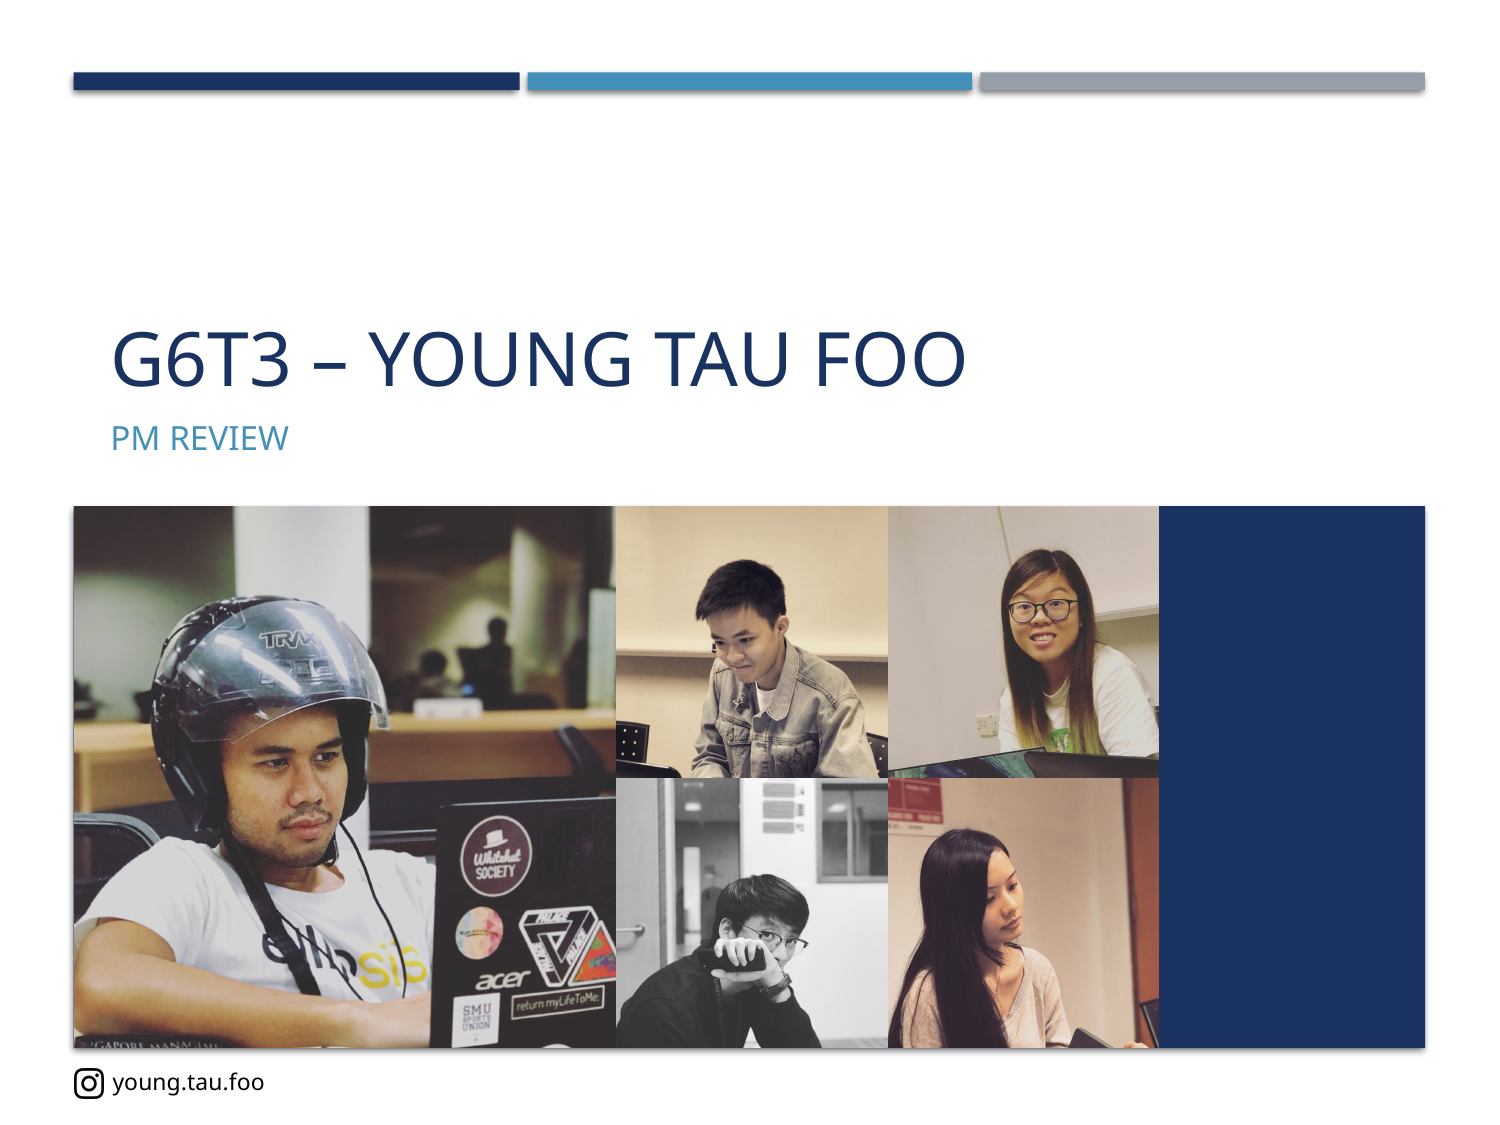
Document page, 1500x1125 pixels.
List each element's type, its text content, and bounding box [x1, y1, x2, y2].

text_box young.tau.foo [97, 1060, 283, 1103]
title G6T3 – Young Tau Foo [95, 162, 1406, 409]
picture [73, 1068, 105, 1099]
picture [73, 505, 1160, 1048]
subtitle PM Review [95, 409, 1406, 507]
